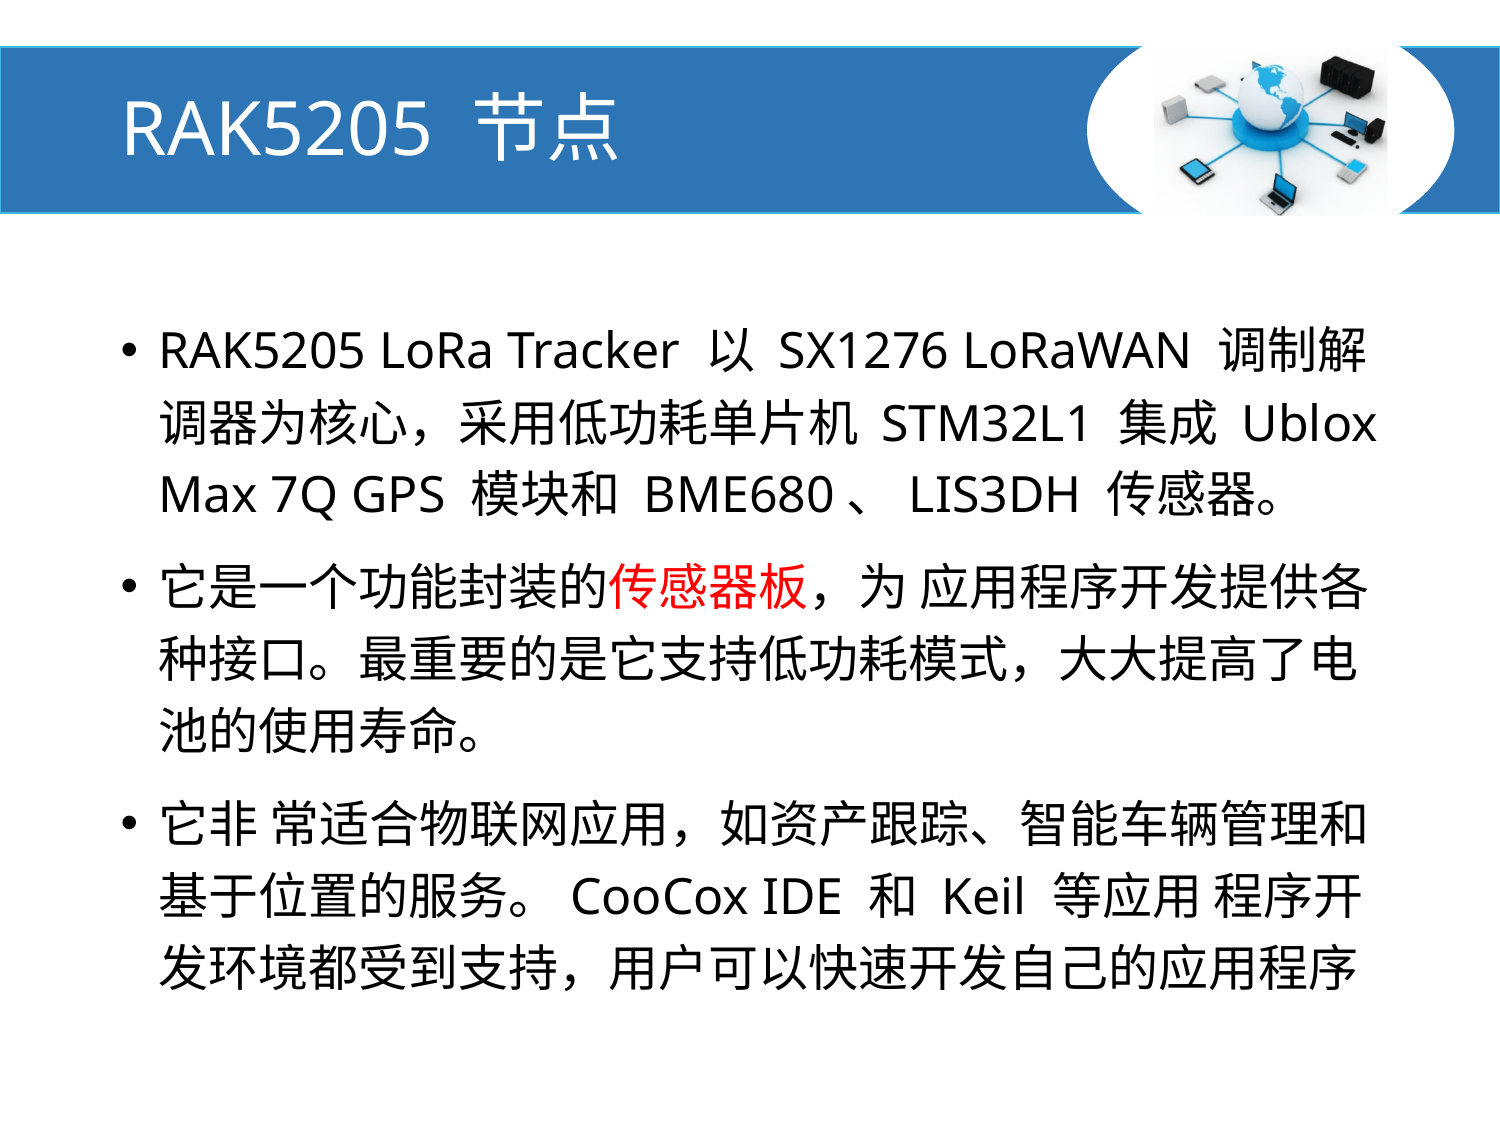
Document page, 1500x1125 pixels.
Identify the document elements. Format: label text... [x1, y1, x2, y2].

list RAK5205 LoRa Tracker 以 SX1276 LoRaWAN 调制解调器为核心，采用低功耗单片机 STM32L1 集成 Ublox Max 7Q GPS 模块和 BME680、LIS3DH 传感器。 它是一个功能封装的传感器板，为 应用程序开发提供各种接口。最重要的是它支持低功耗模式，大大提高了电池的使用寿命。 它非 常适合物联网应用，如资产跟踪、智能车辆管理和基于位置的服务。CooCox IDE 和 Keil 等应用 程序开发环境都受到支持，用户可以快速开发自己的应用程序 [105, 299, 1400, 1014]
title RAK5205 节点 [105, 50, 1060, 214]
picture [1154, 46, 1388, 216]
